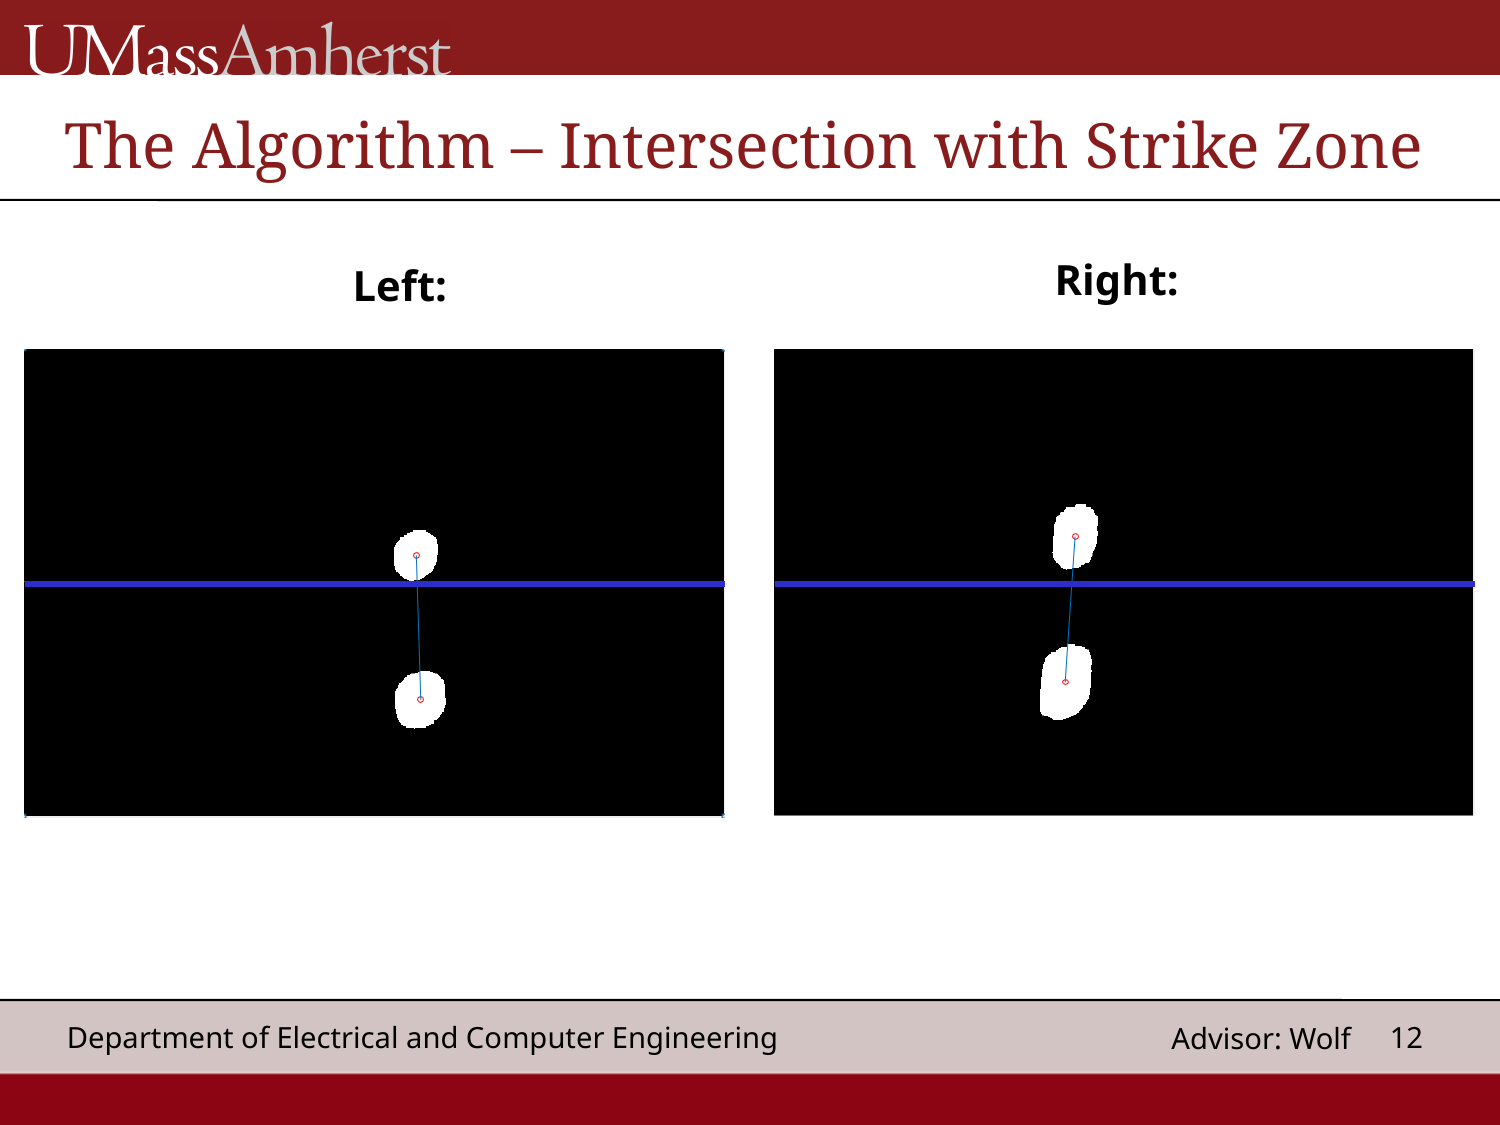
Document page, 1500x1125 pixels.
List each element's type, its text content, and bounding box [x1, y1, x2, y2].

title The Algorithm – Intersection with Strike Zone [50, 99, 1500, 188]
picture [774, 349, 1476, 583]
picture [0, 0, 1500, 75]
text_box Left: [181, 251, 619, 317]
picture [24, 584, 726, 818]
picture [24, 349, 726, 583]
picture [774, 584, 1476, 816]
text_box Right: [897, 246, 1336, 311]
picture [0, 1002, 1500, 1125]
